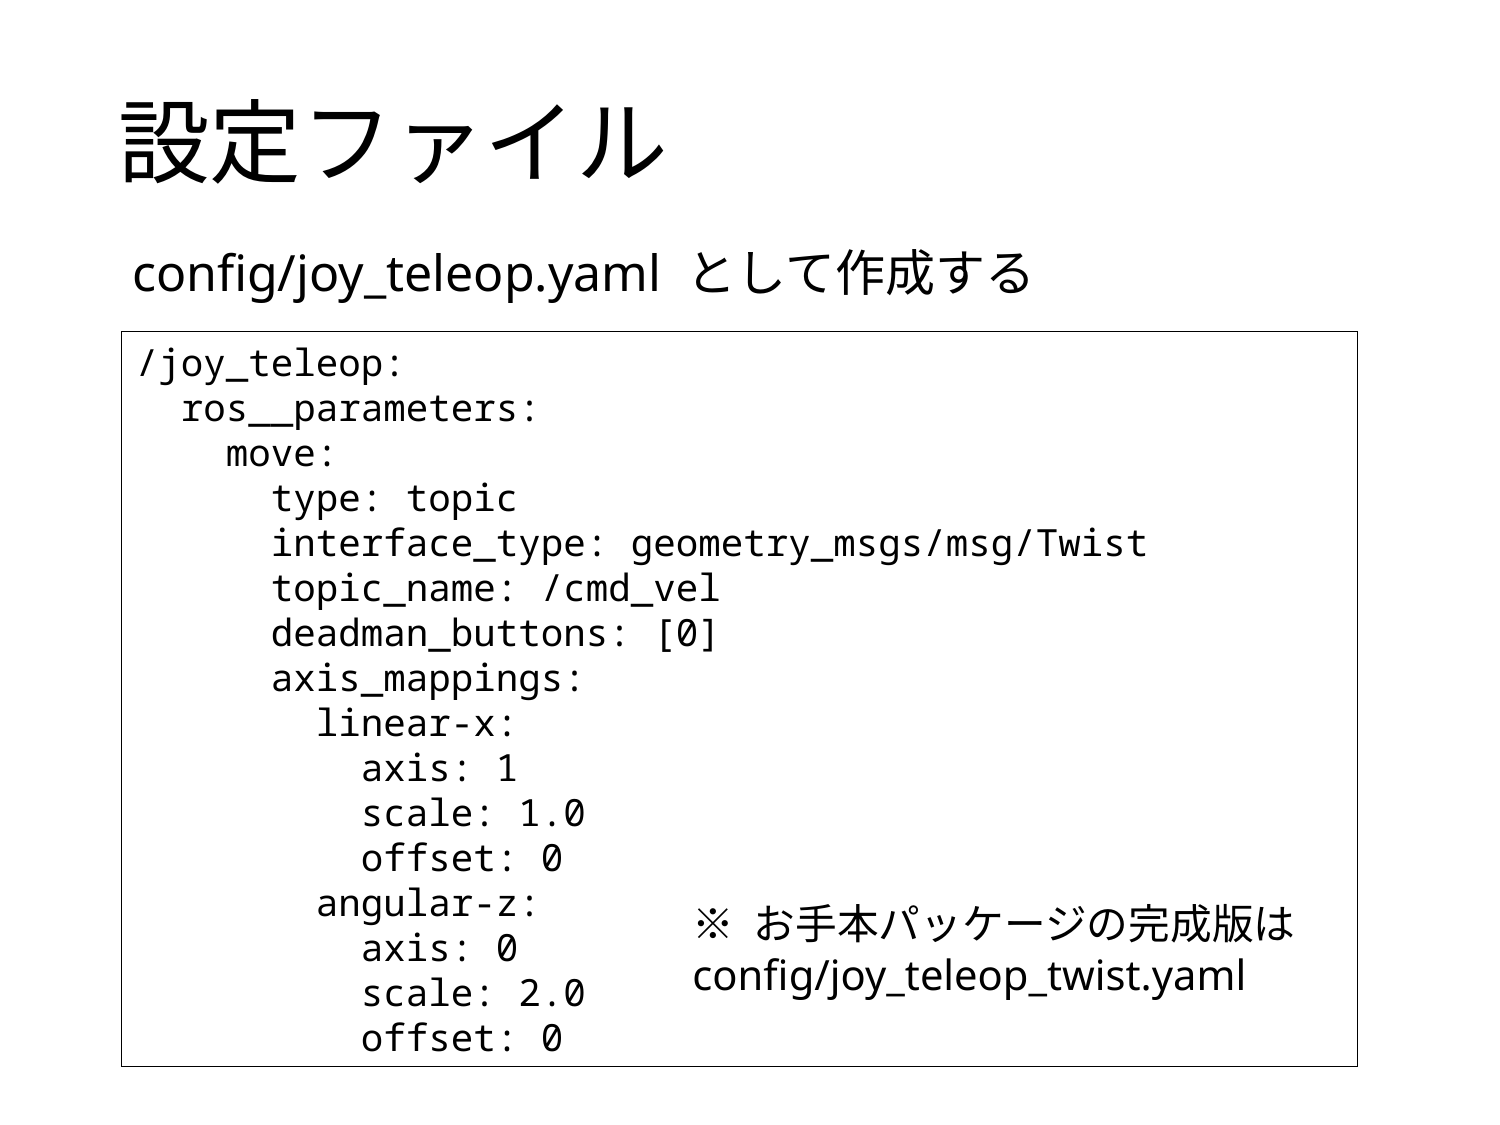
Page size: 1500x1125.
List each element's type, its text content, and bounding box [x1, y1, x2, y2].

text_box /joy_teleop: ros__parameters: move: type: topic interface_type: geometry_msgs/msg/Twist topic_name: /cmd_vel deadman_buttons: [0] axis_mappings: linear-x: axis: 1 scale: 1.0 offset: 0 angular-z: axis: 0 scale: 2.0 offset: 0 [121, 331, 1358, 1067]
text_box ※ お手本パッケージの完成版はconfig/joy_teleop_twist.yaml [677, 890, 1311, 1006]
title 設定ファイル [103, 37, 1397, 256]
text_box config/joy_teleop.yaml として作成する [117, 233, 1051, 309]
